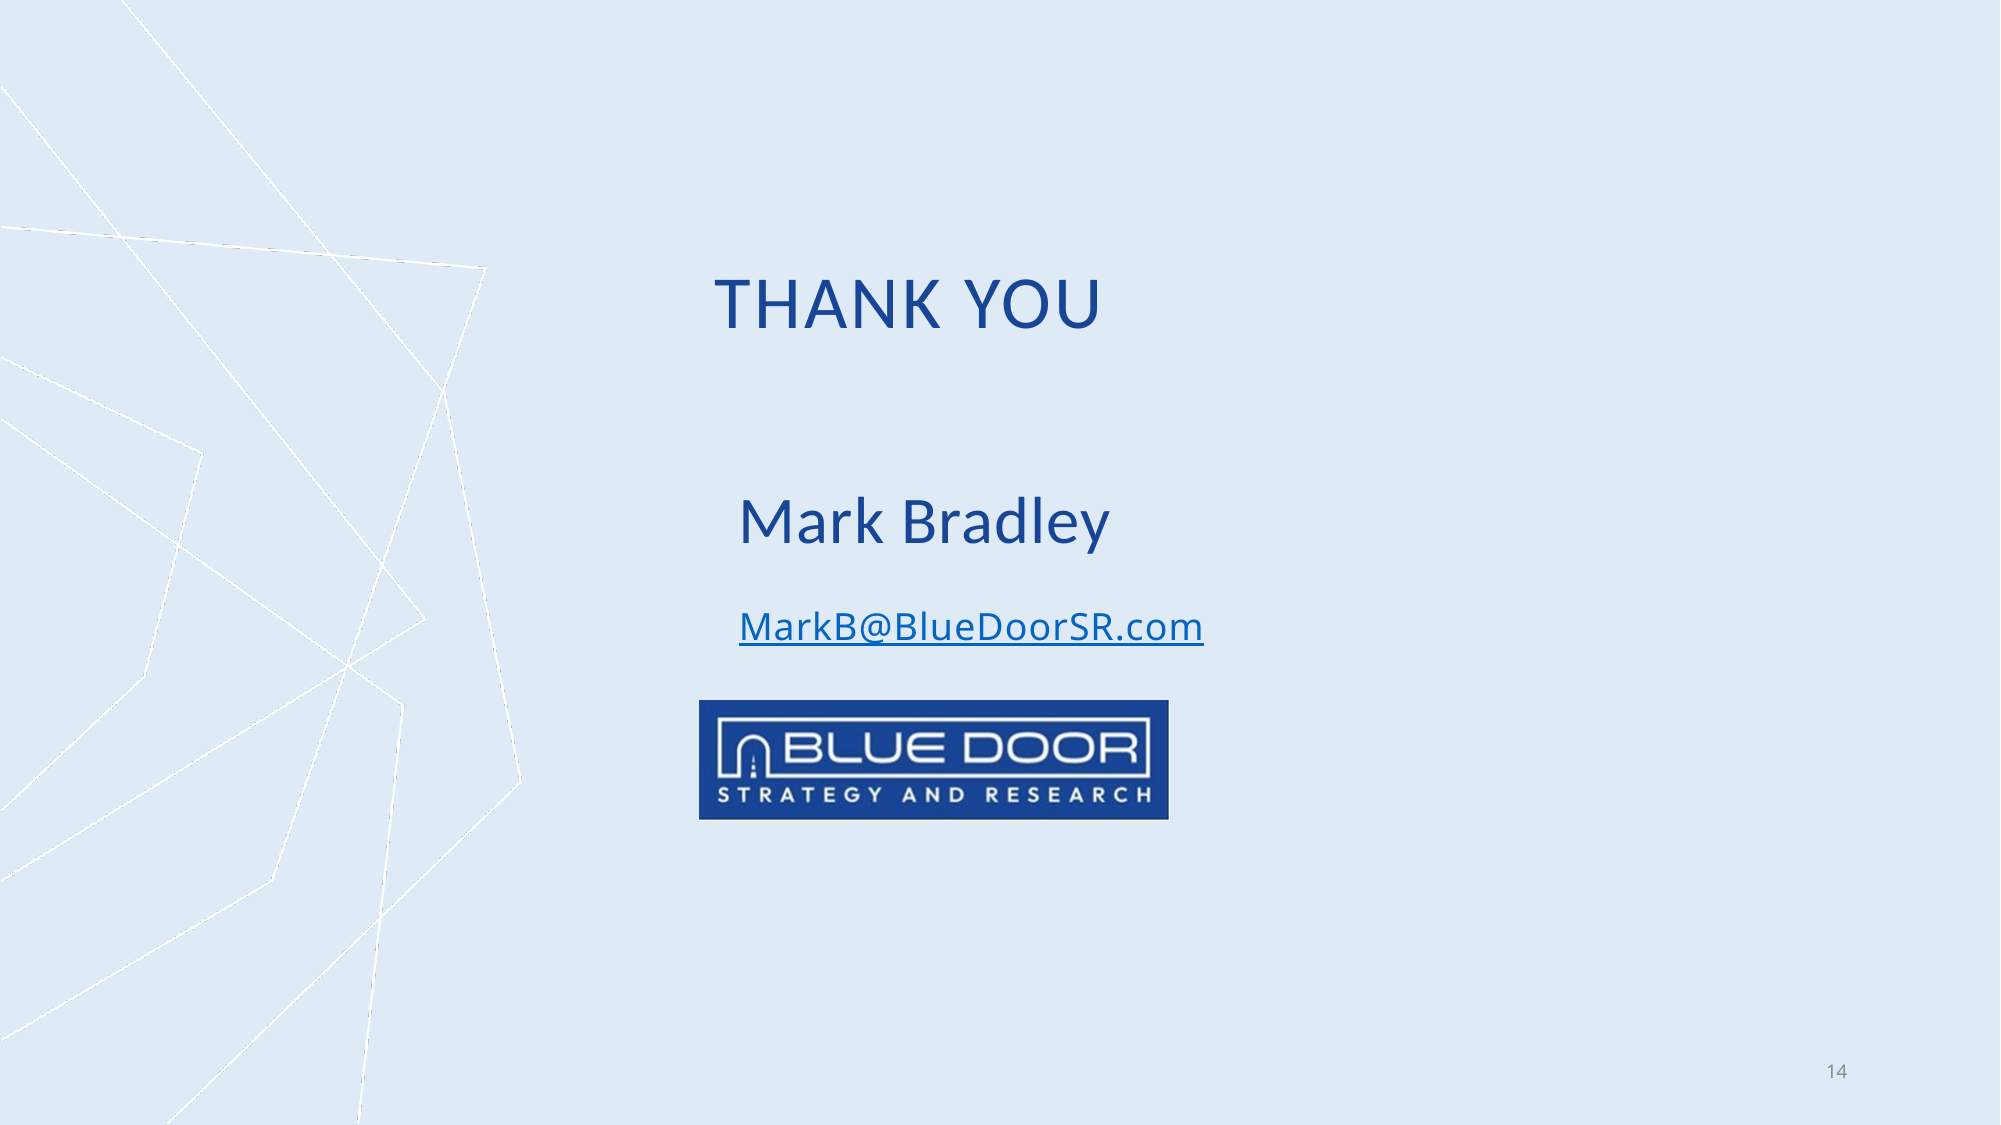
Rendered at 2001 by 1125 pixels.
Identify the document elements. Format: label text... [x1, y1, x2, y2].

slide_number 14 [1571, 1042, 1863, 1103]
title THANK YOU [699, 265, 1386, 353]
picture [699, 700, 1170, 821]
subtitle Mark Bradley MarkB@BlueDoorSR.com [723, 428, 1410, 897]
picture [0, 0, 522, 1125]
